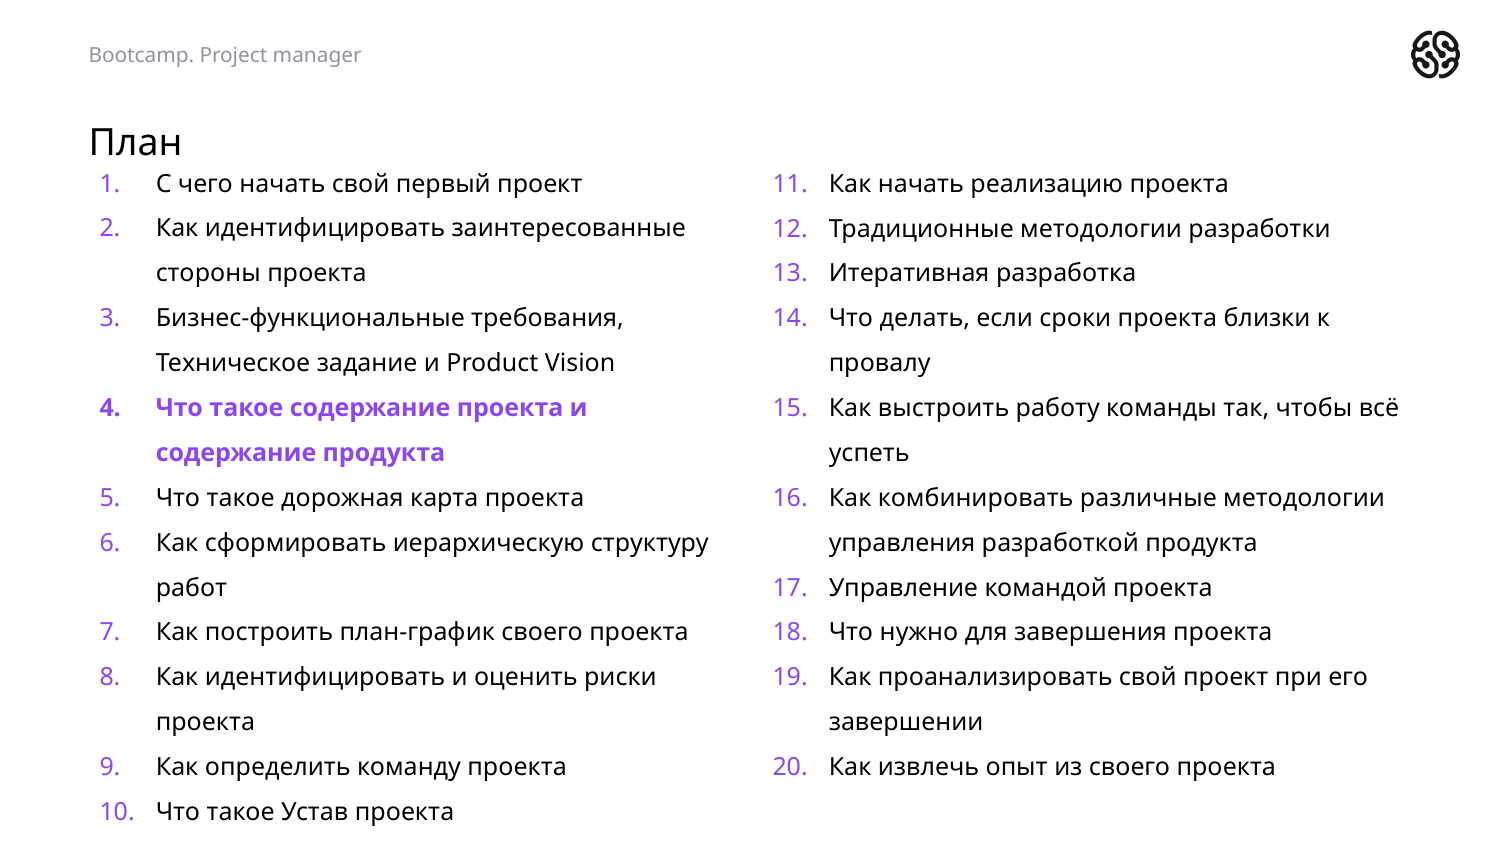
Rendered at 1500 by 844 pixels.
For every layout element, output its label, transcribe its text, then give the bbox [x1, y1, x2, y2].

picture [1411, 30, 1460, 79]
subtitle С чего начать свой первый проект Как идентифицировать заинтересованные стороны проекта Бизнес-функциональные требования, Техническое задание и Product Vision Что такое содержание проекта и содержание продукта Что такое дорожная карта проекта Как сформировать иерархическую структуру работ Как построить план-график своего проекта Как идентифицировать и оценить риски проекта Как определить команду проекта Что такое Устав проекта [88, 152, 750, 826]
title План [88, 118, 1412, 171]
text_box Как начать реализацию проекта Традиционные методологии разработки Итеративная разработка Что делать, если сроки проекта близки к провалу Как выстроить работу команды так, чтобы всё успеть Как комбинировать различные методологии управления разработкой продукта Управление командой проекта Что нужно для завершения проекта Как проанализировать свой проект при его завершении Как извлечь опыт из своего проекта [761, 152, 1423, 826]
subtitle Bootcamp. Project manager [88, 24, 1066, 84]
